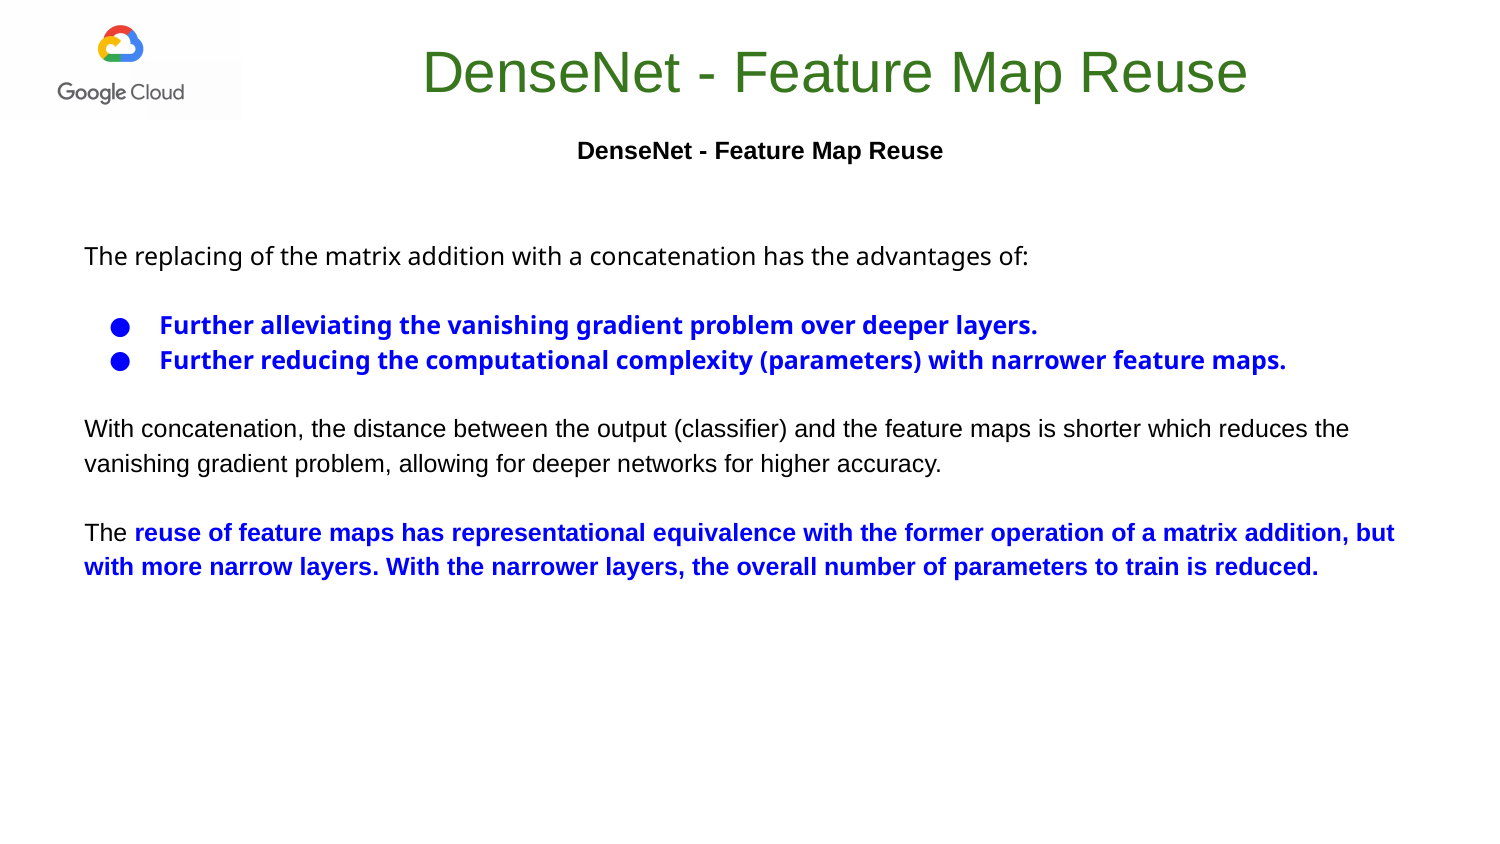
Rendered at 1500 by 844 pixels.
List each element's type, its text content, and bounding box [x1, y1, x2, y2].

text_box DenseNet - Feature Map Reuse The replacing of the matrix addition with a concatenation has the advantages of: Further alleviating the vanishing gradient problem over deeper layers. Further reducing the computational complexity (parameters) with narrower feature maps. With concatenation, the distance between the output (classifier) and the feature maps is shorter which reduces the vanishing gradient problem, allowing for deeper networks for higher accuracy. The reuse of feature maps has representational equivalence with the former operation of a matrix addition, but with more narrow layers. With the narrower layers, the overall number of parameters to train is reduced. [69, 119, 1453, 826]
picture [0, 0, 241, 121]
subtitle DenseNet - Feature Map Reuse [244, 19, 1500, 150]
